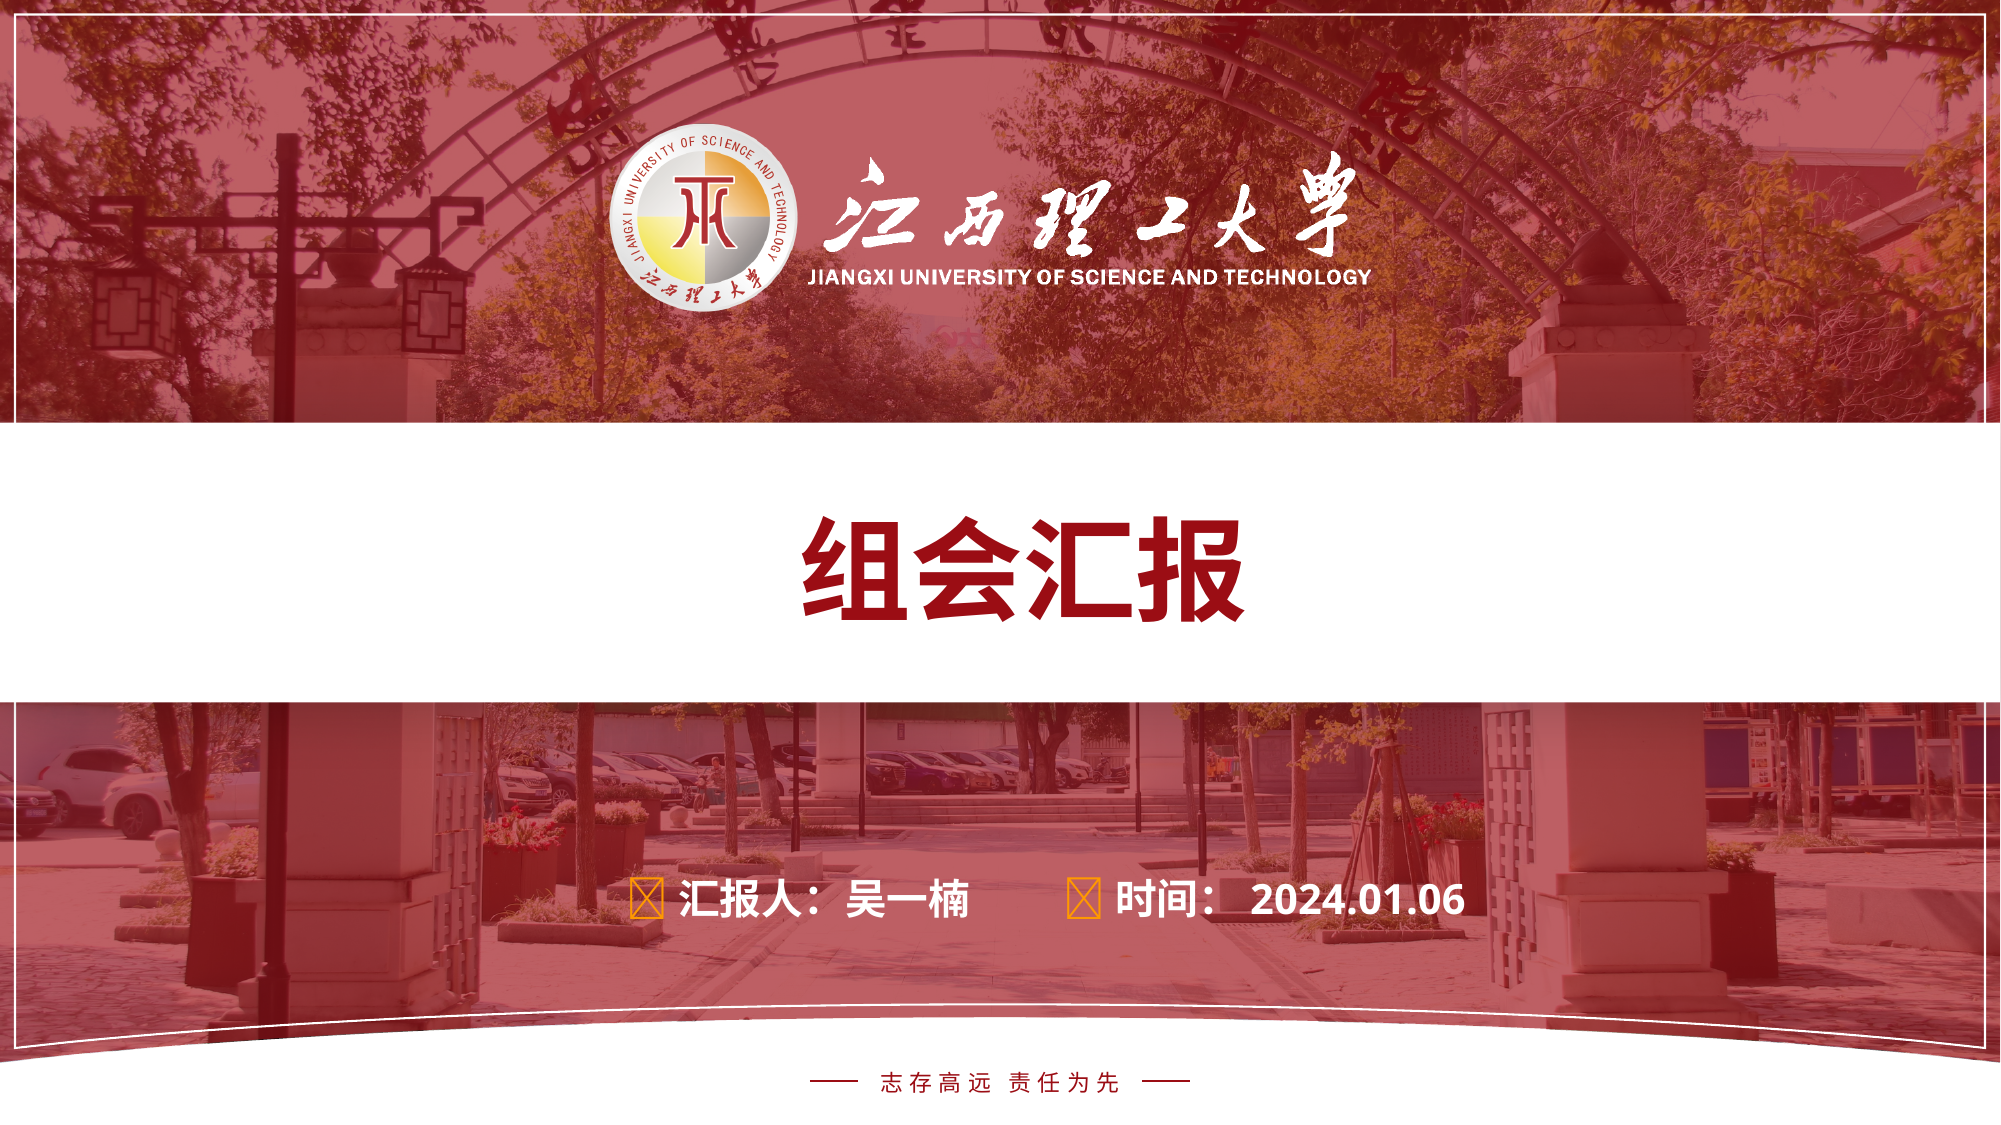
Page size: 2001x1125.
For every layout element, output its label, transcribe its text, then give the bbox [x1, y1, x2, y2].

text_box 组会汇报 [541, 492, 1506, 643]
text_box 汇报人：吴一楠 [611, 865, 986, 931]
picture [609, 115, 1391, 320]
text_box 时间：2024.01.06 [1048, 865, 1481, 931]
